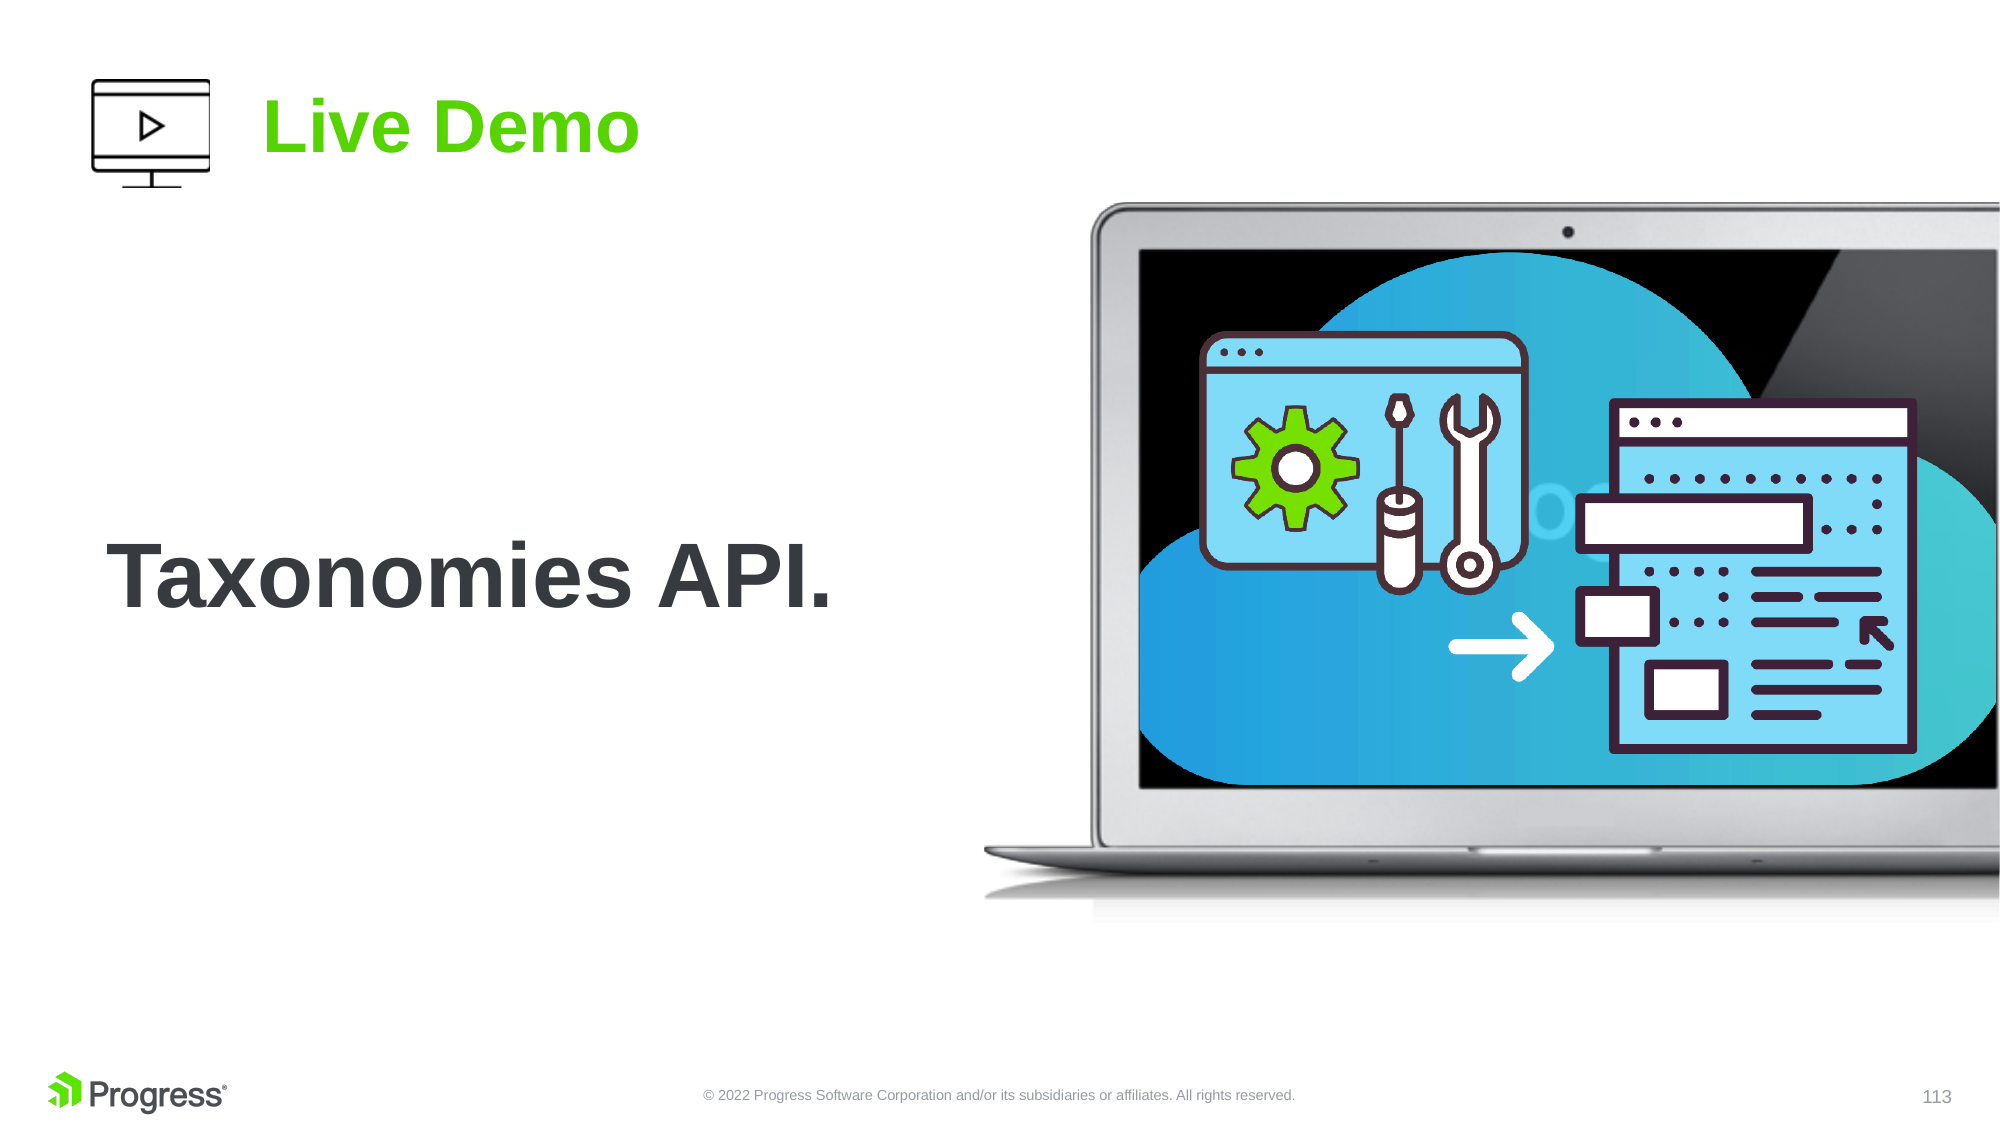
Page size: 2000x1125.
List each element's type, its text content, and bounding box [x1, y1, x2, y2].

title Live Demo [247, 80, 1888, 303]
picture [983, 202, 2000, 923]
list Taxonomies API. [91, 508, 1045, 617]
picture [91, 79, 211, 189]
